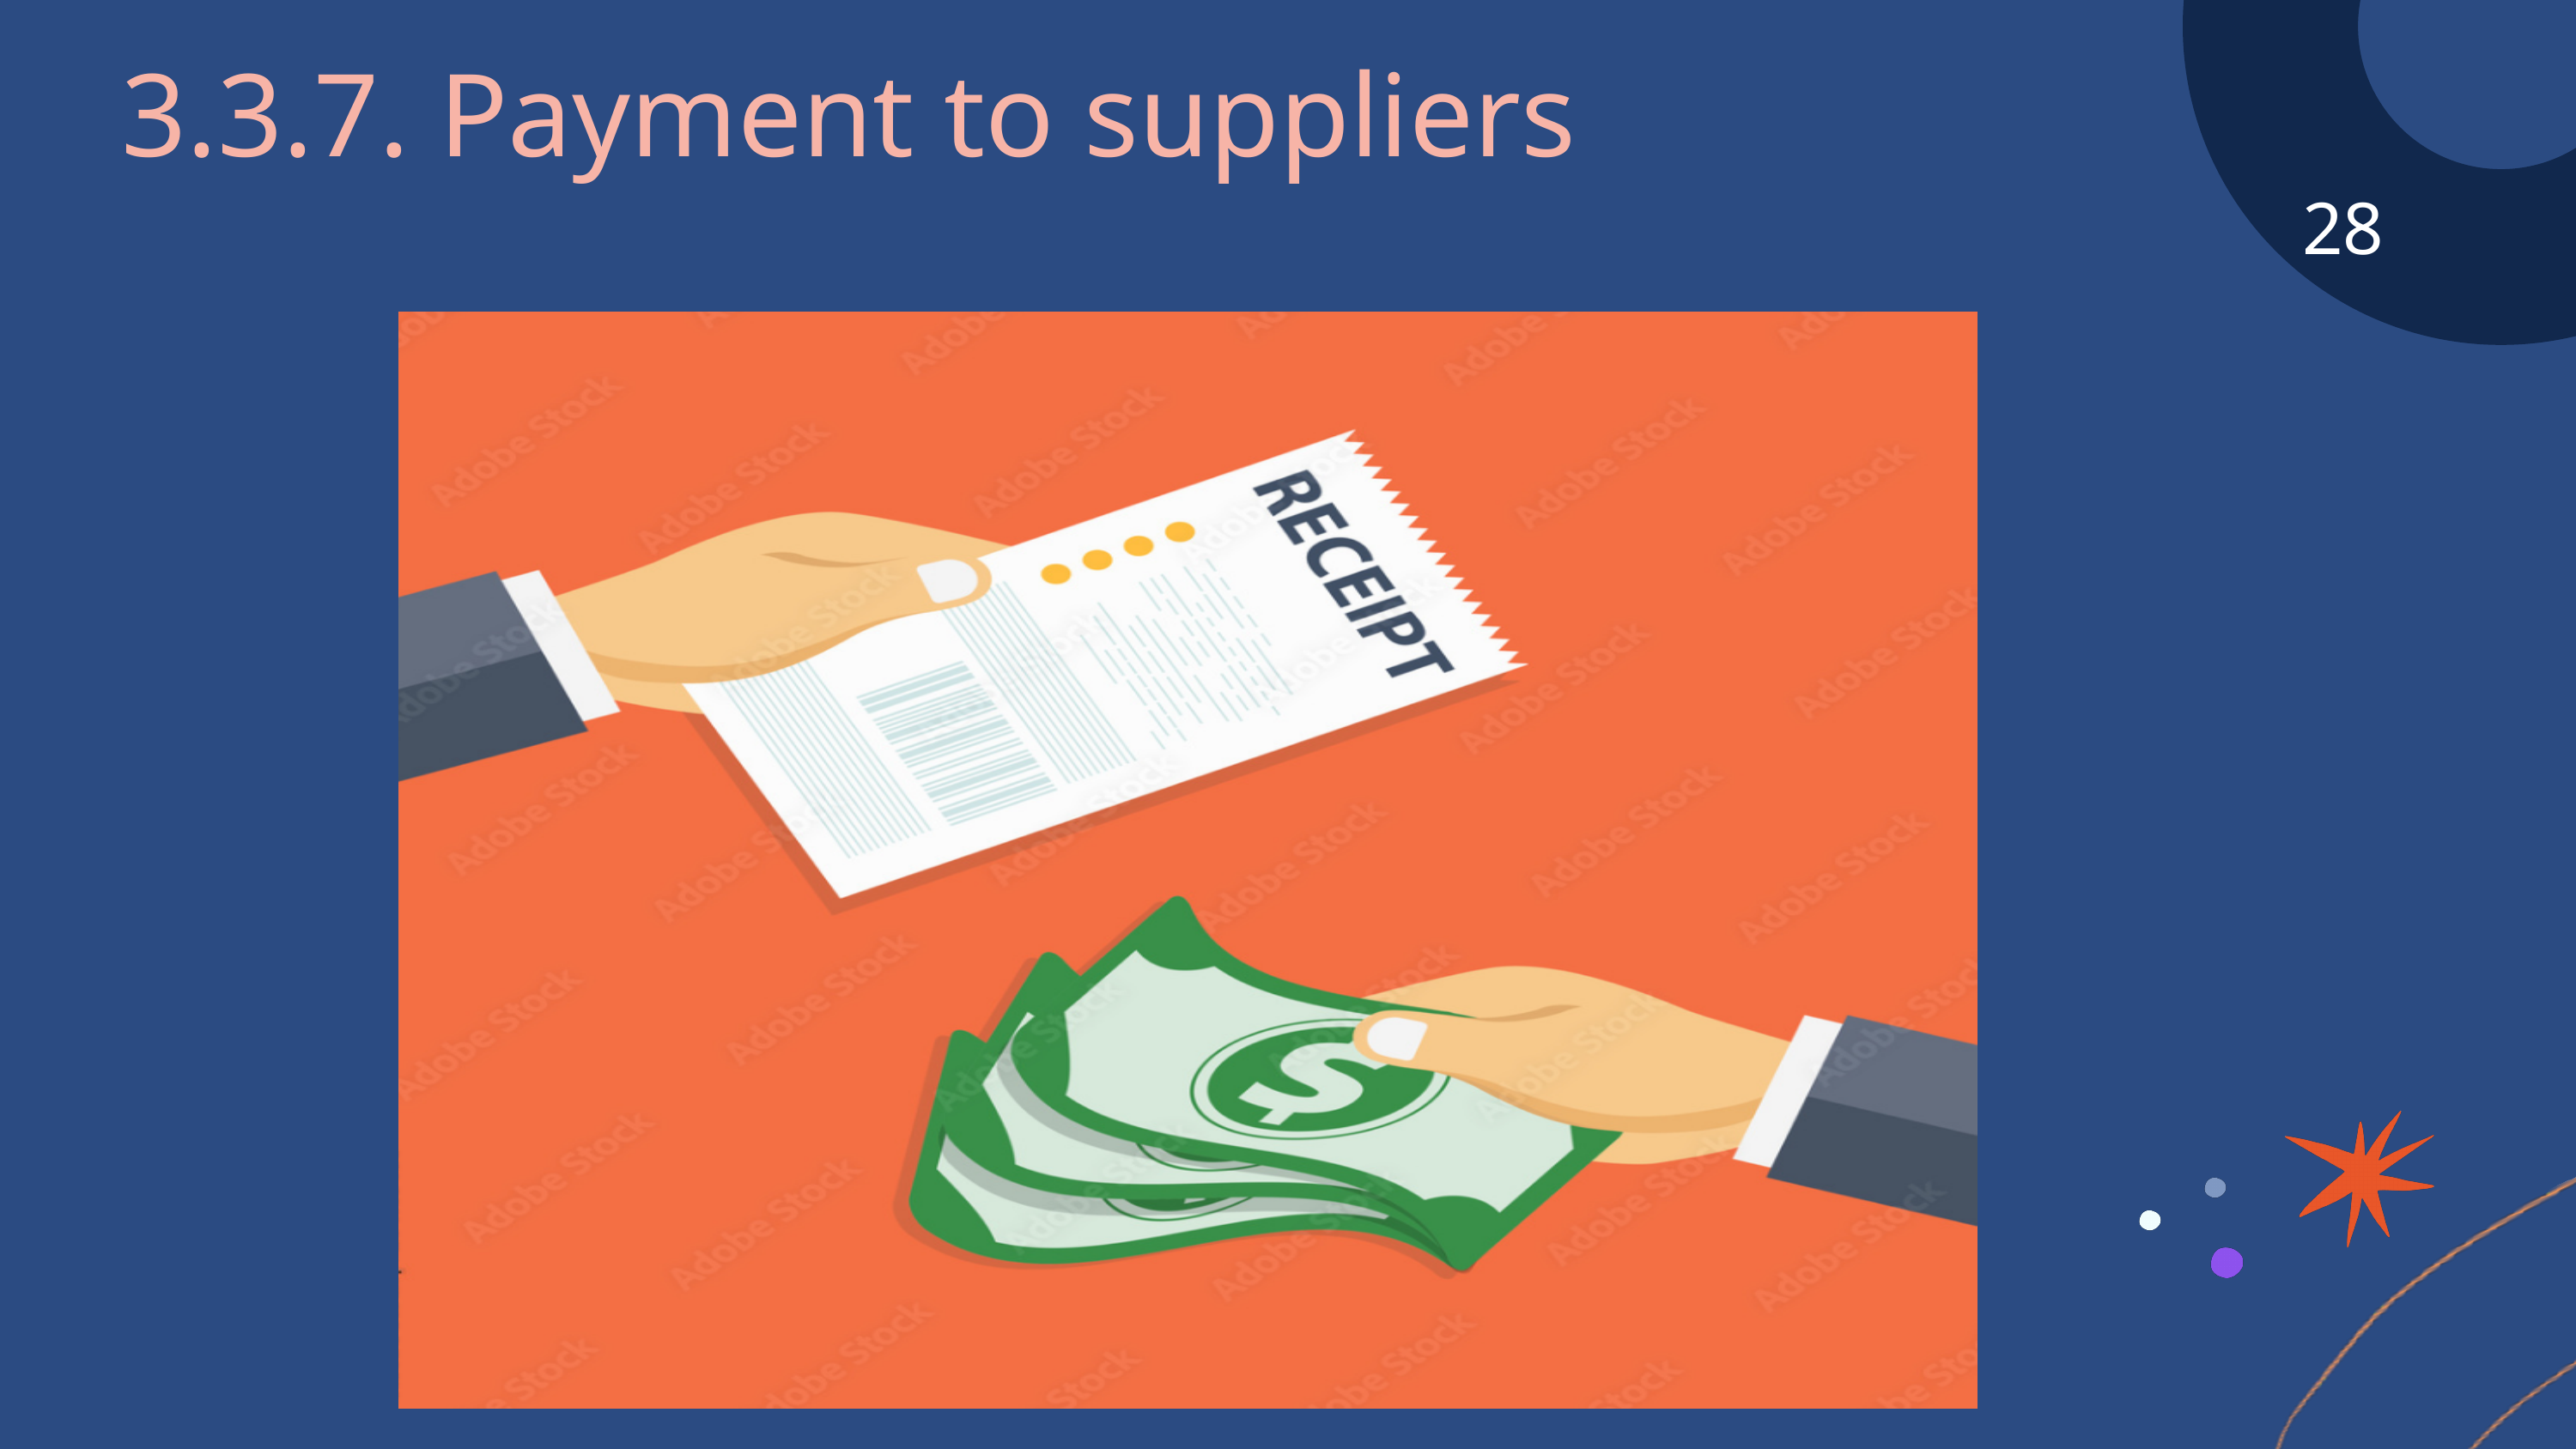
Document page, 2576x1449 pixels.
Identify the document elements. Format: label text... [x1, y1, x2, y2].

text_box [2182, 0, 2576, 346]
text_box 3.3.7. Payment to suppliers [121, 42, 1678, 180]
picture [398, 312, 1978, 1409]
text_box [2129, 1012, 2576, 1449]
